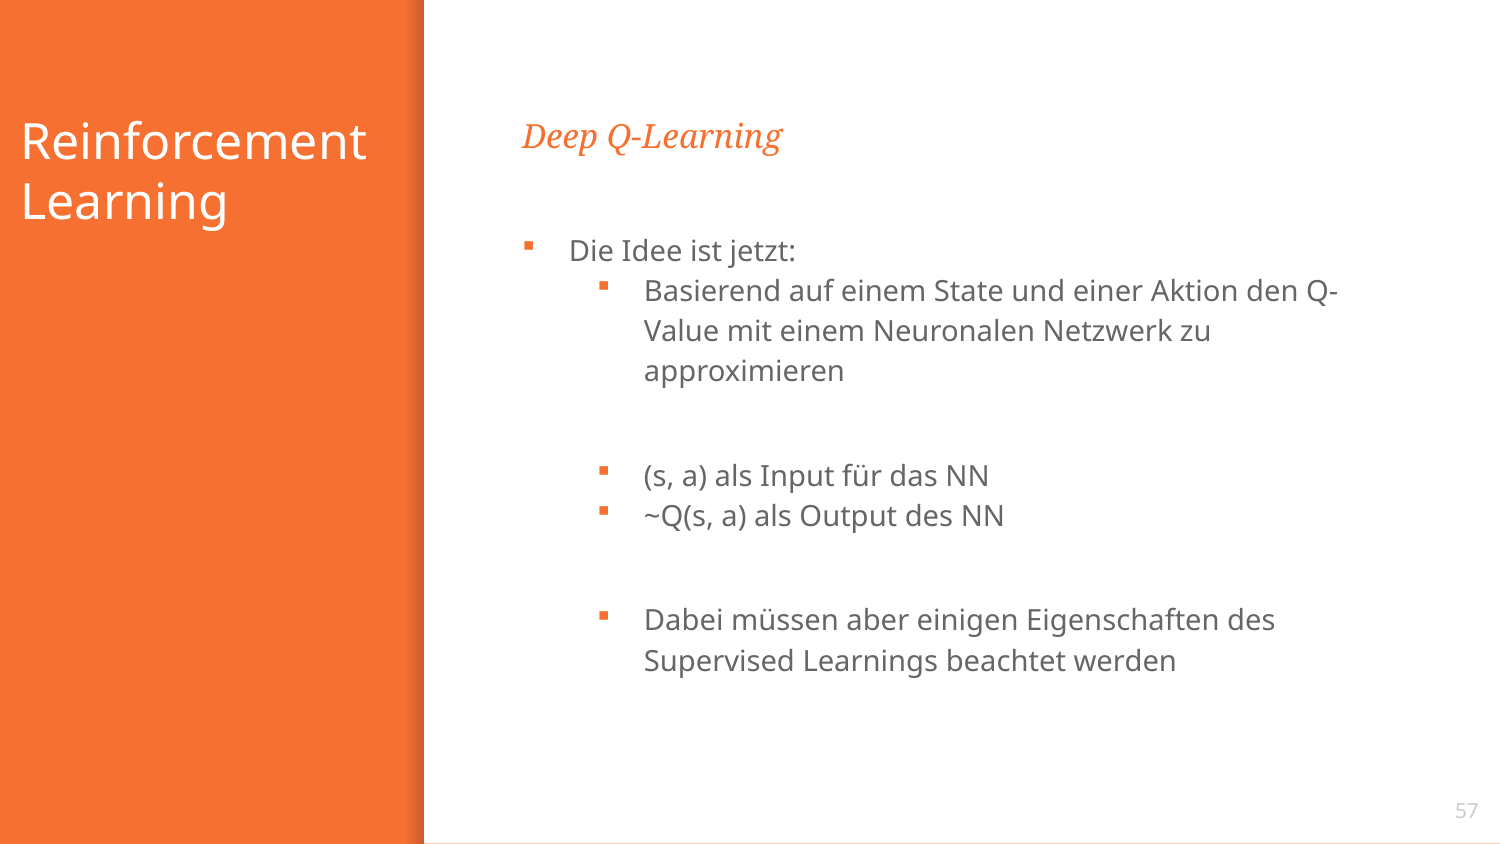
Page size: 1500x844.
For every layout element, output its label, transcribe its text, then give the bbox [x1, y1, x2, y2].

title Reinforcement Learning [5, 94, 409, 748]
slide_number 57 [1403, 779, 1494, 844]
list Die Idee ist jetzt: Basierend auf einem State und einer Aktion den Q-Value mit einem Neuronalen Netzwerk zu approximieren (s, a) als Input für das NN ~Q(s, a) als Output des NN Dabei müssen aber einigen Eigenschaften des Supervised Learnings beachtet werden [506, 211, 1425, 631]
list Deep Q-Learning [506, 94, 1425, 211]
